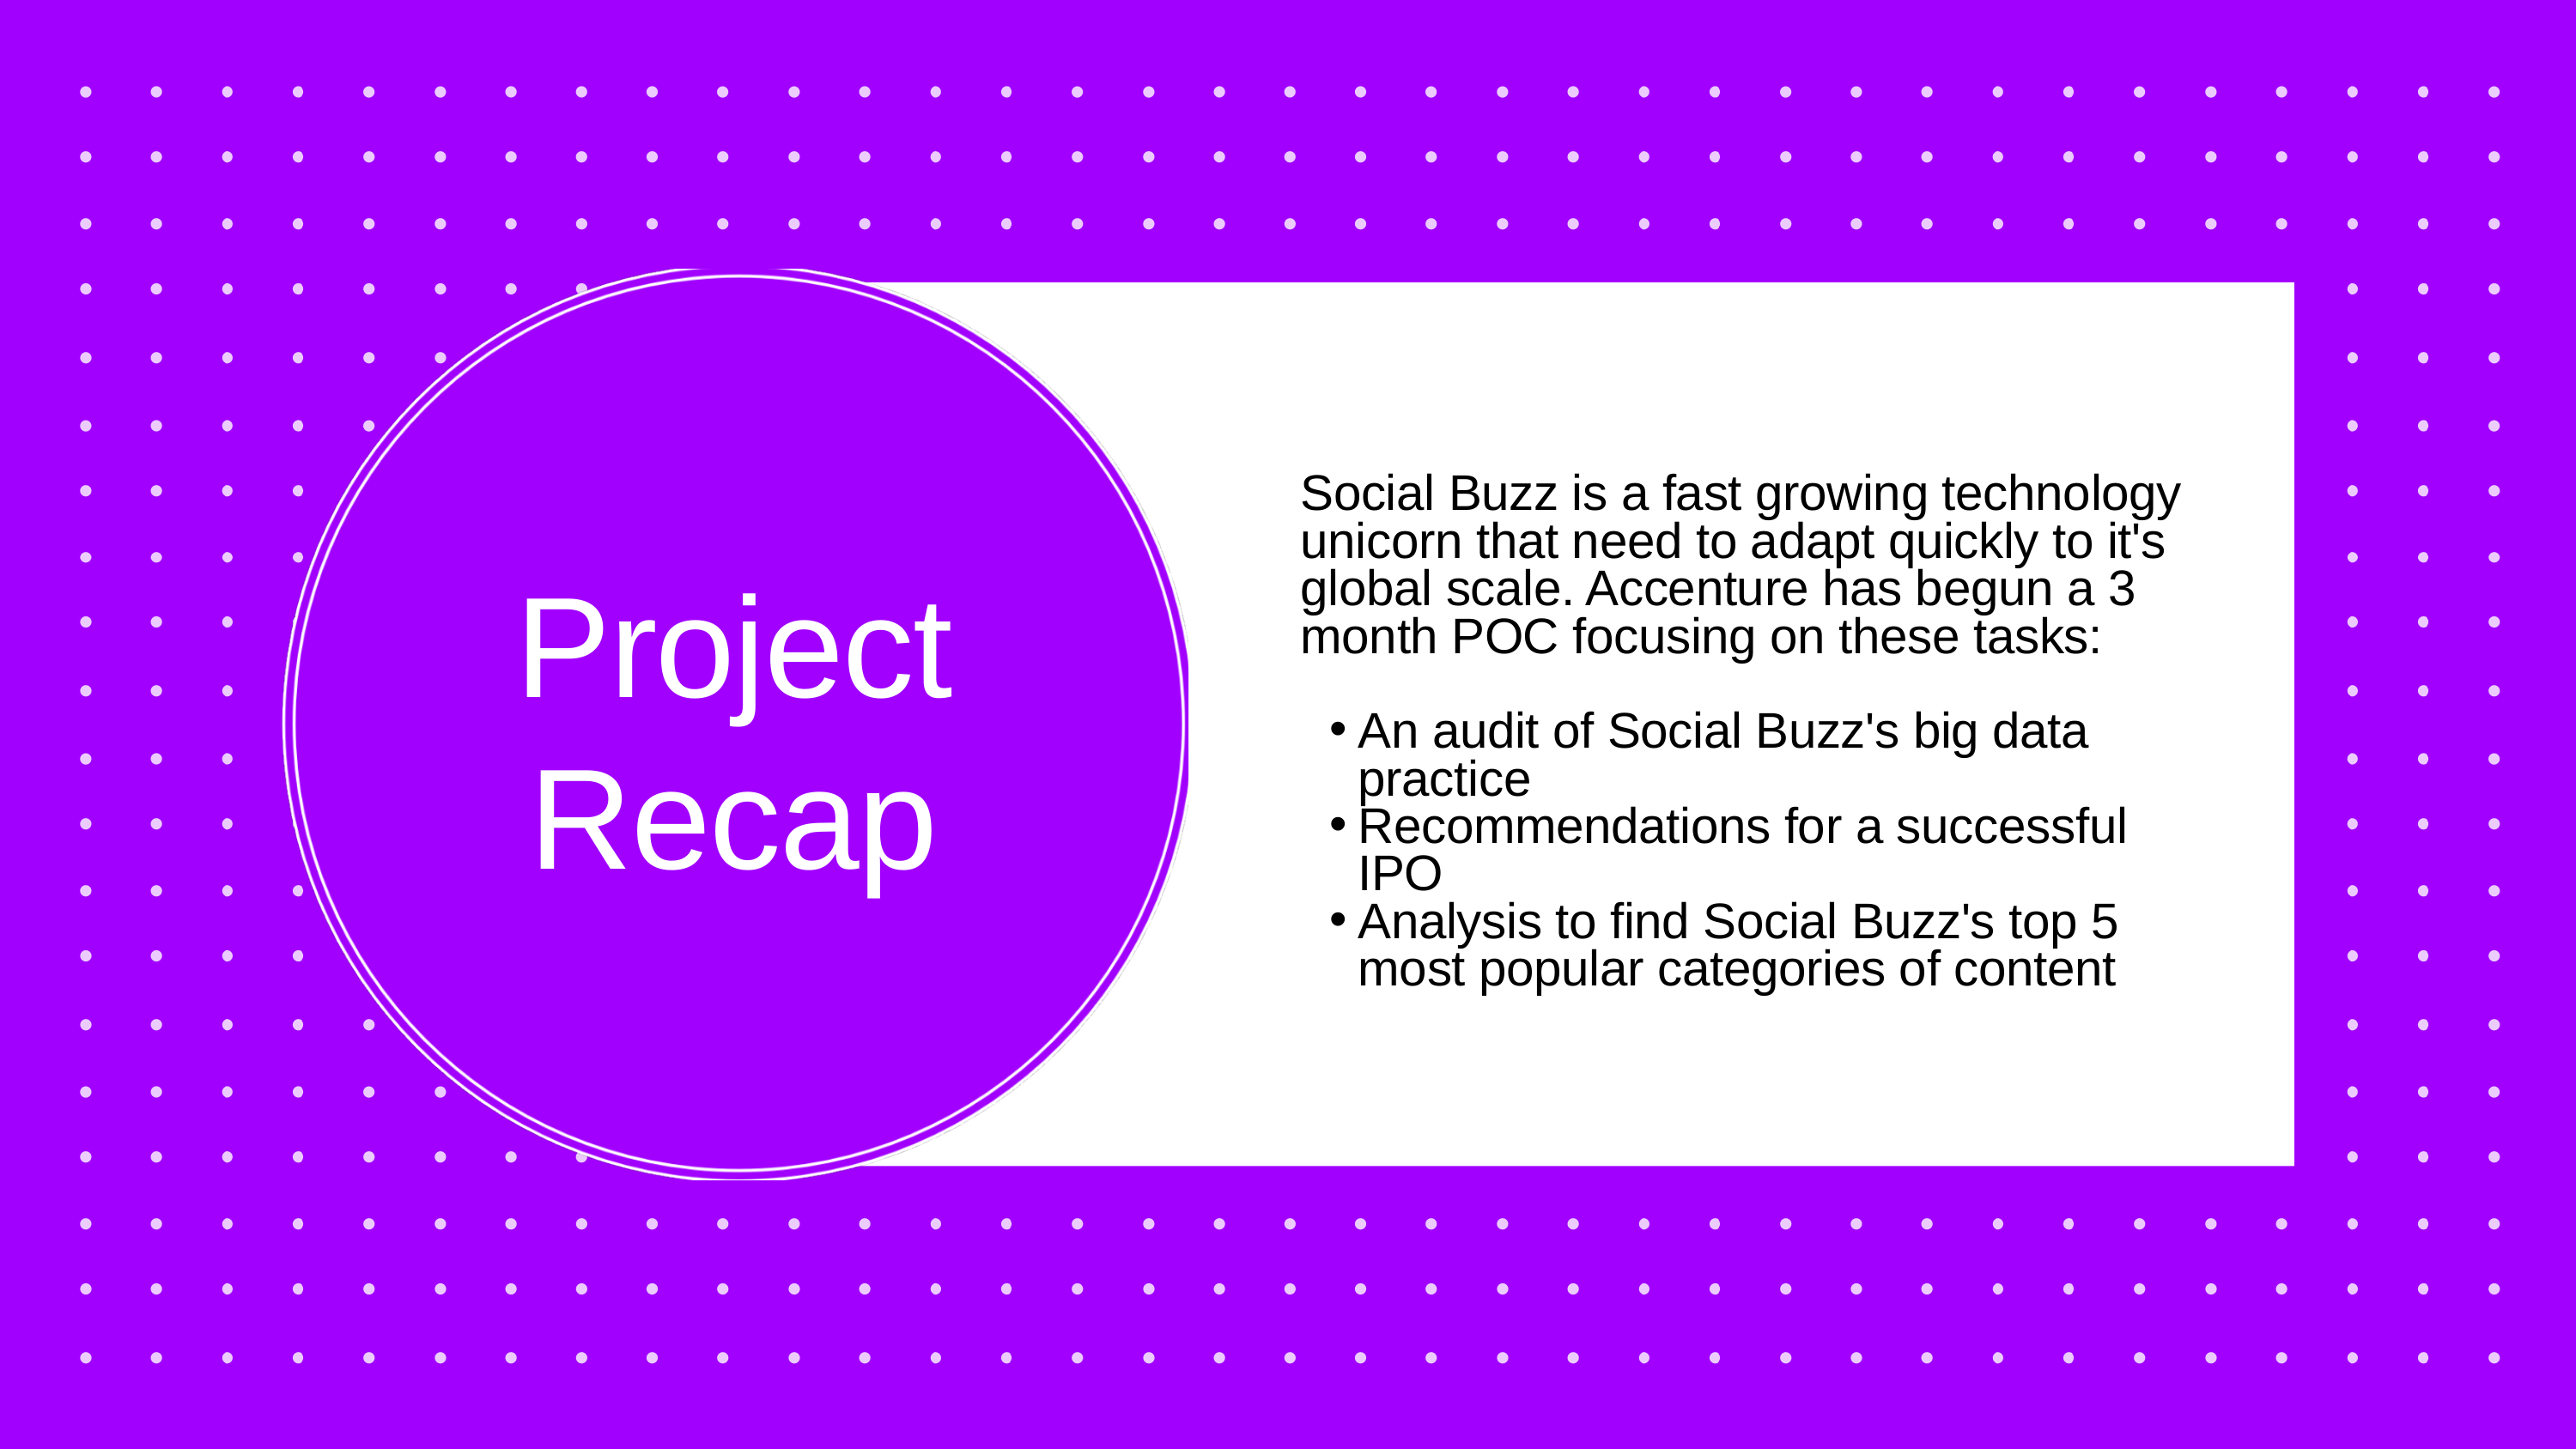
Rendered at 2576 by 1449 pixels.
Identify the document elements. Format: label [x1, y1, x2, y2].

text_box [72, 82, 2504, 1367]
picture [278, 268, 1189, 1180]
